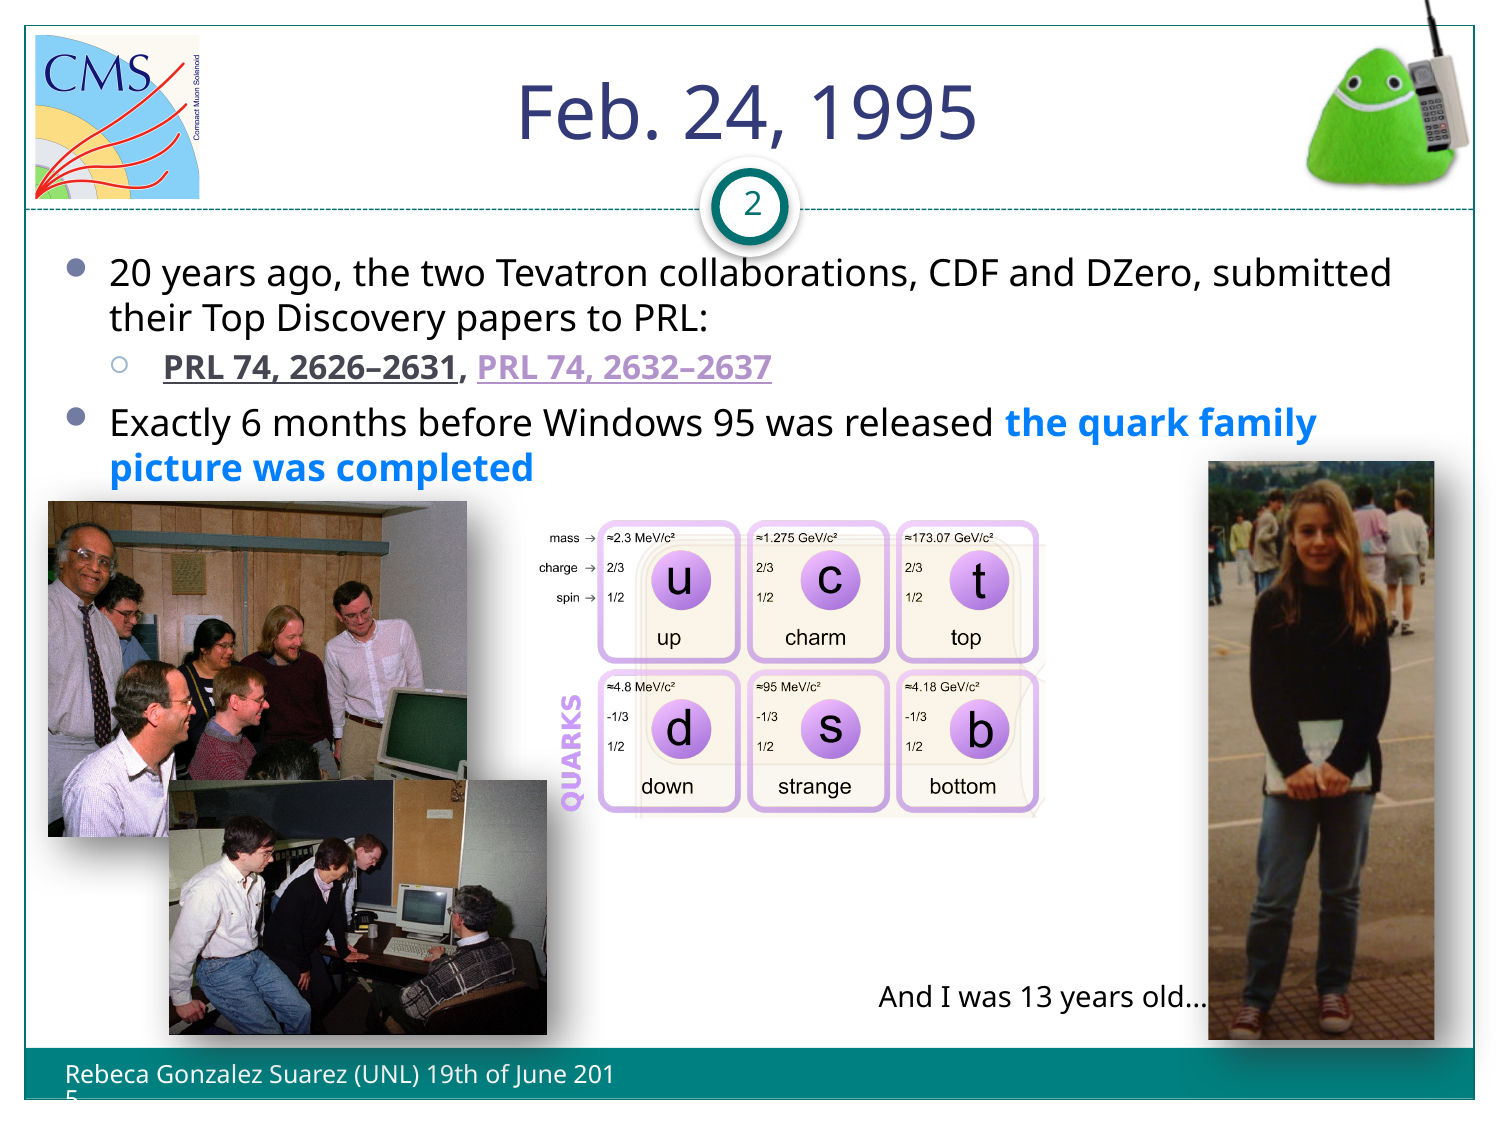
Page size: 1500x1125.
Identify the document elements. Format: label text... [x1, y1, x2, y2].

list 20 years ago, the two Tevatron collaborations, CDF and DZero, submitted their Top Discovery papers to PRL: PRL 74, 2626–2631, PRL 74, 2632–2637 Exactly 6 months before Windows 95 was released the quark family picture was completed [49, 241, 1445, 992]
footer Rebeca Gonzalez Suarez (UNL) 19th of June 2015 [50, 1051, 638, 1112]
picture [1295, 0, 1499, 196]
text_box And I was 13 years old… [863, 970, 1201, 1021]
title Feb. 24, 1995 [199, 37, 1296, 162]
picture [1208, 460, 1435, 1040]
picture [35, 35, 200, 199]
picture [48, 501, 1046, 1035]
slide_number 2 [715, 168, 791, 241]
